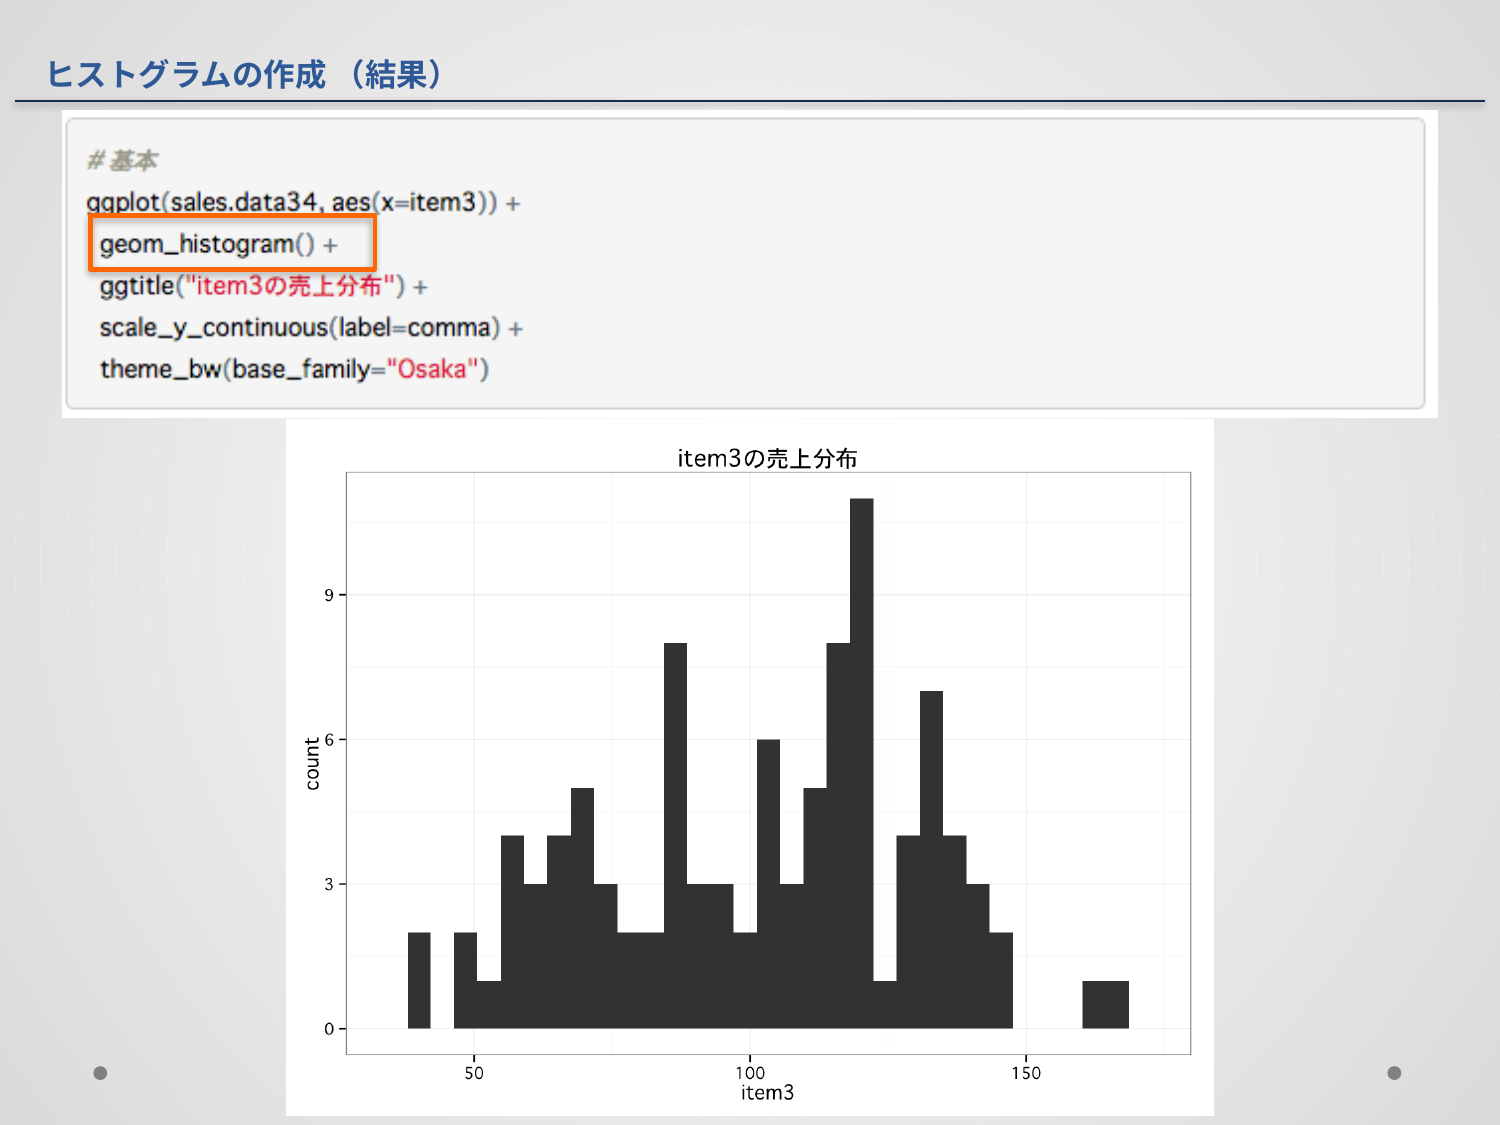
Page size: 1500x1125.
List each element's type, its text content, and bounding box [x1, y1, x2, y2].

picture [62, 109, 1438, 418]
title ヒストグラムの作成 （結果） [29, 9, 1471, 97]
picture [285, 419, 1214, 1116]
